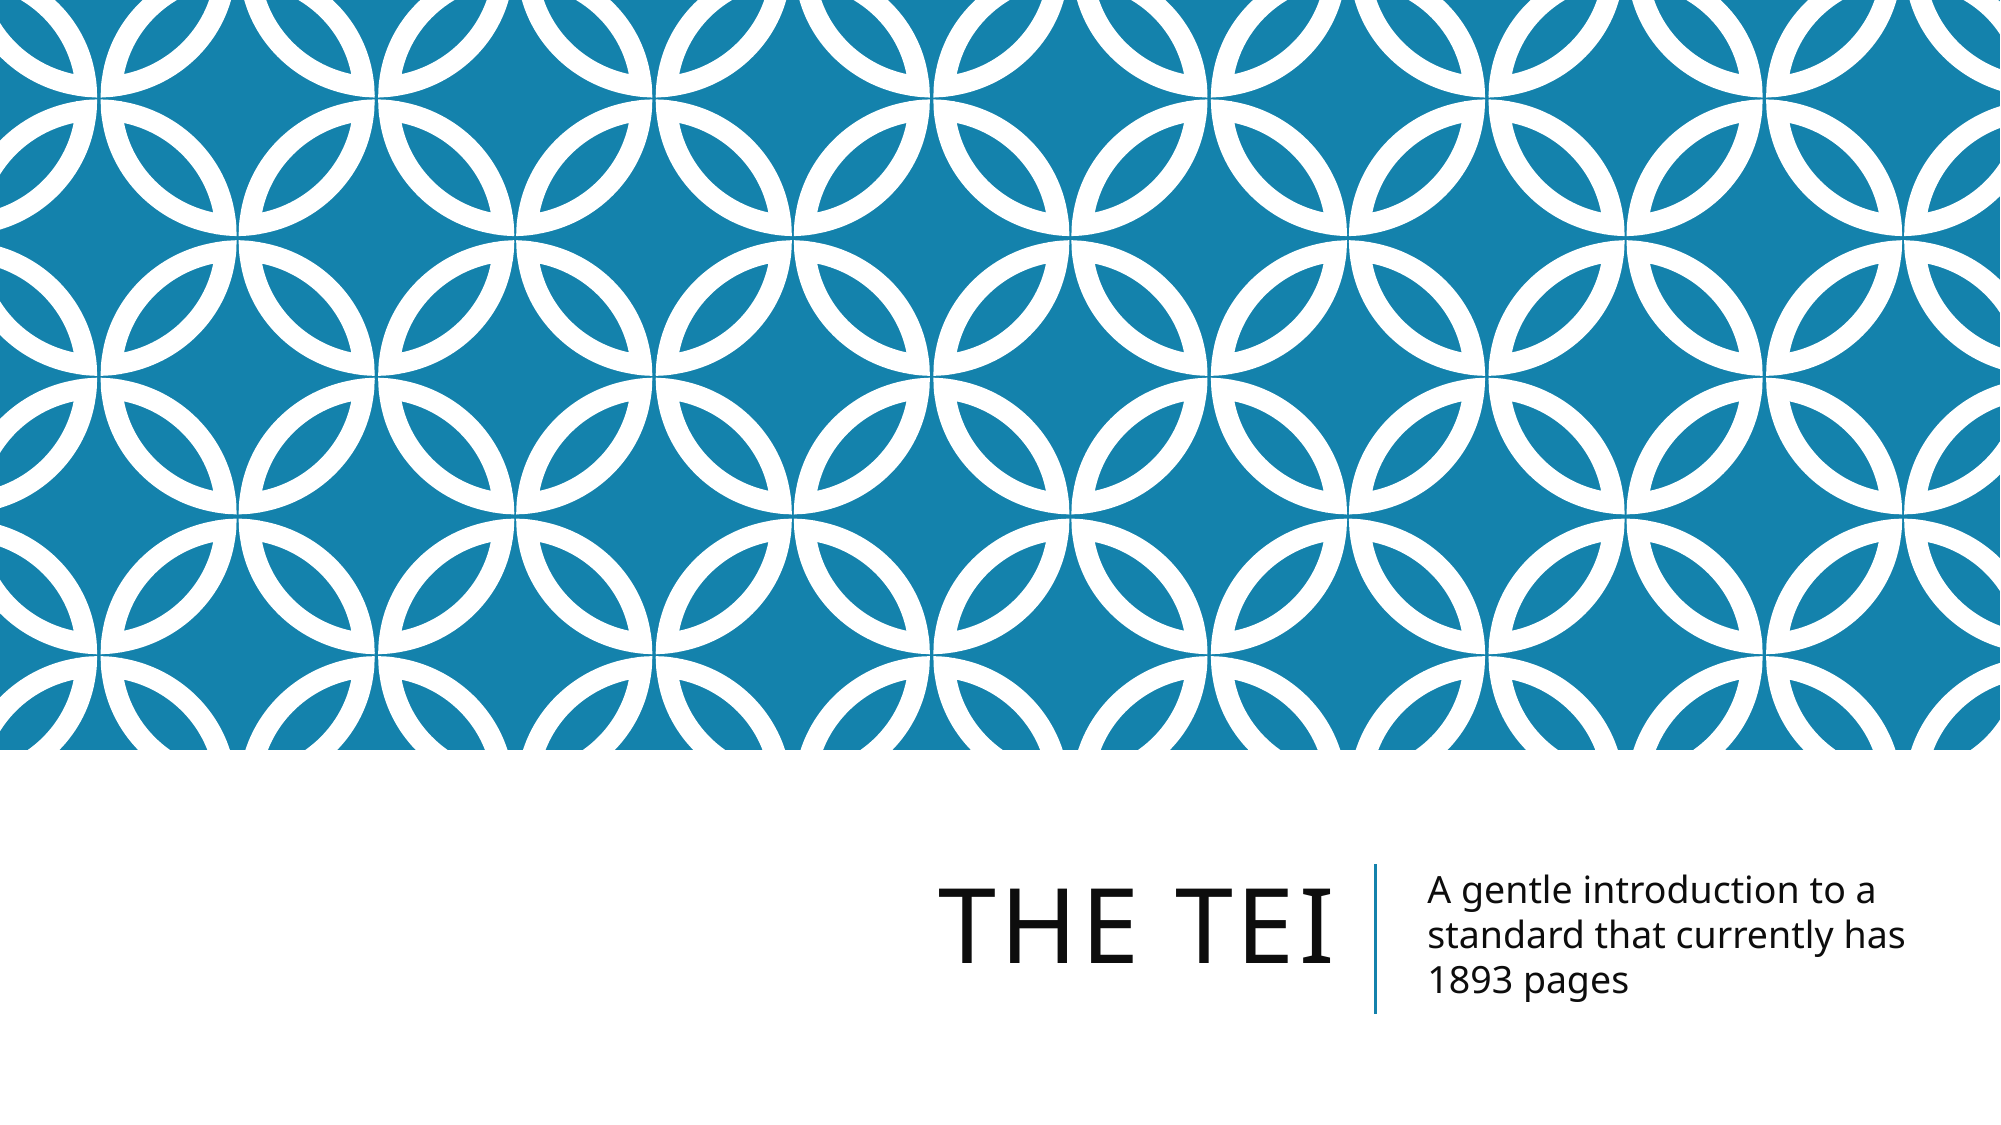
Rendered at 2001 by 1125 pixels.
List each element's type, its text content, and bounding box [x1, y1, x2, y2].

title The TEI [75, 813, 1350, 1054]
subtitle A gentle introduction to a standard that currently has 1893 pages [1412, 813, 1938, 1054]
